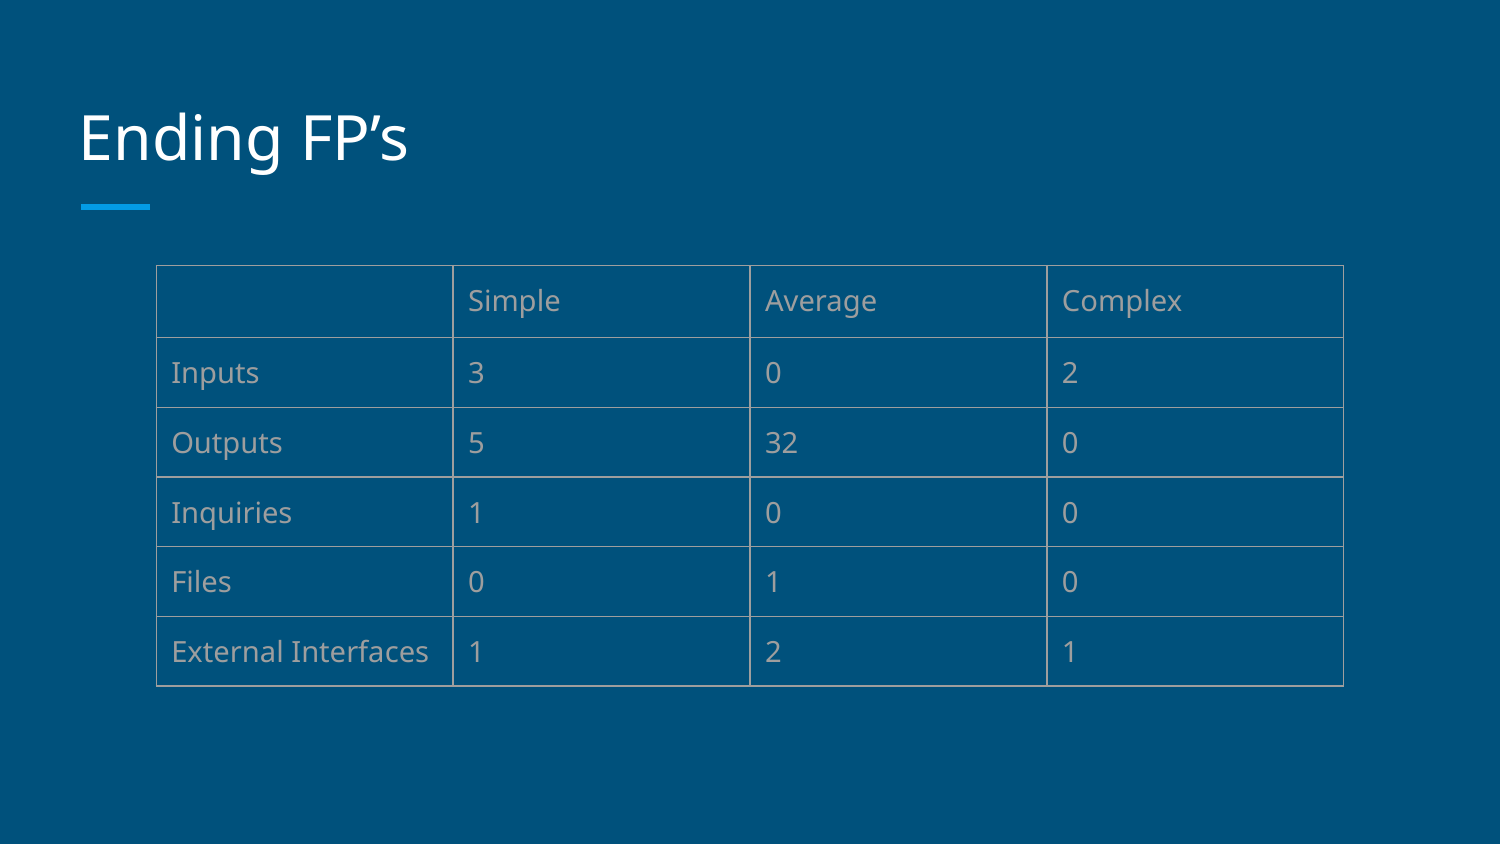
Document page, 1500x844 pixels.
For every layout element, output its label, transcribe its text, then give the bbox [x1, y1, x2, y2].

table_cell 2 [1048, 338, 1343, 407]
table_cell 1 [751, 547, 1046, 616]
table_cell 0 [454, 547, 749, 616]
table_header Complex [1048, 266, 1343, 337]
table_cell 5 [454, 408, 749, 476]
table_cell External Interfaces [157, 617, 452, 685]
table_cell 3 [454, 338, 749, 407]
table_header Simple [454, 266, 749, 337]
table_cell 1 [454, 478, 749, 546]
table_cell 1 [1048, 617, 1343, 685]
table_cell 2 [751, 617, 1046, 685]
table_cell 0 [751, 478, 1046, 546]
table_cell 0 [1048, 408, 1343, 476]
table_cell 0 [1048, 478, 1343, 546]
table_header Average [751, 266, 1046, 337]
table_cell Inputs [157, 338, 452, 407]
table_cell 0 [1048, 547, 1343, 616]
table_cell Inquiries [157, 478, 452, 546]
table_cell 32 [751, 408, 1046, 476]
table_cell Outputs [157, 408, 452, 476]
table_cell 1 [454, 617, 749, 685]
title Ending FP’s [63, 75, 1437, 188]
table_header [157, 266, 452, 337]
table_cell 0 [751, 338, 1046, 407]
table_cell Files [157, 547, 452, 616]
